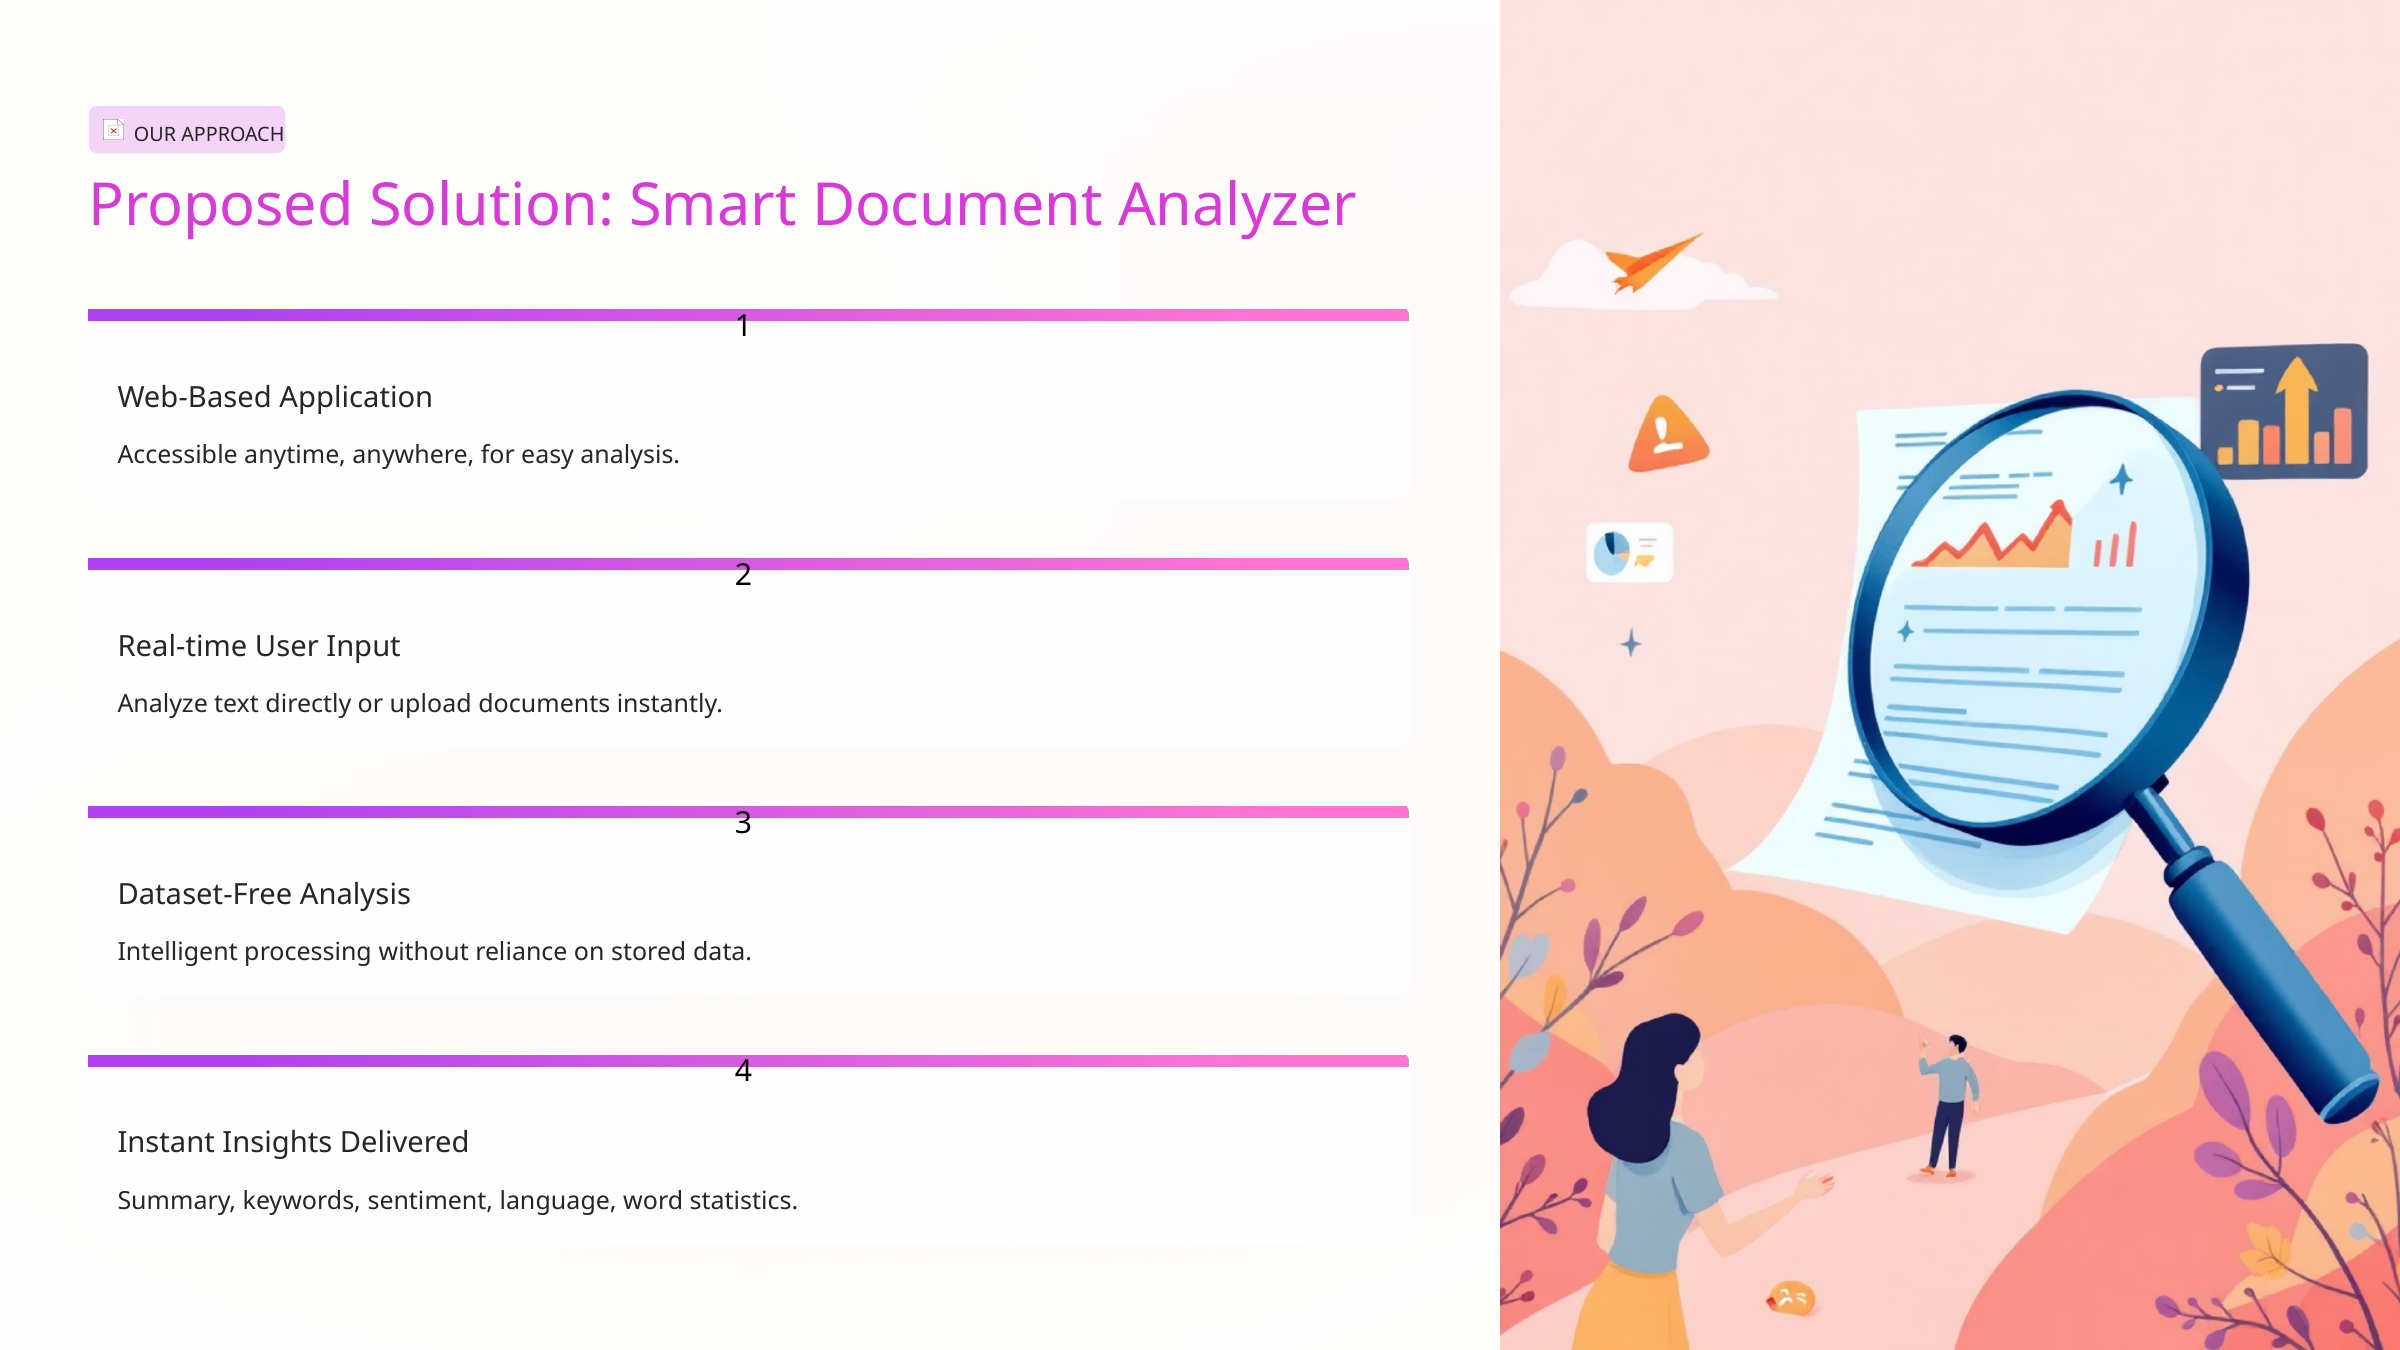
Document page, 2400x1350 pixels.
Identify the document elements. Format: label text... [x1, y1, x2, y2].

text_box OUR APPROACH [134, 113, 271, 146]
text_box [88, 325, 1412, 499]
picture [88, 275, 1412, 352]
text_box Summary, keywords, sentiment, language, word statistics. [117, 1174, 1383, 1216]
text_box Web-Based Application [117, 376, 450, 415]
text_box Instant Insights Delivered [117, 1122, 488, 1160]
picture [88, 772, 1412, 849]
picture [88, 524, 1412, 601]
picture [88, 1021, 1412, 1097]
text_box Accessible anytime, anywhere, for easy analysis. [117, 429, 1383, 470]
text_box [88, 105, 286, 154]
text_box Proposed Solution: Smart Document Analyzer [88, 163, 1405, 238]
text_box [88, 1071, 1412, 1245]
picture [103, 119, 124, 140]
text_box Intelligent processing without reliance on stored data. [117, 926, 1383, 967]
text_box Analyze text directly or upload documents instantly. [117, 677, 1383, 719]
picture [1499, 0, 2400, 1350]
text_box Dataset-Free Analysis [117, 873, 427, 911]
text_box Real-time User Input [117, 625, 416, 663]
text_box [88, 574, 1412, 748]
text_box [88, 822, 1412, 996]
